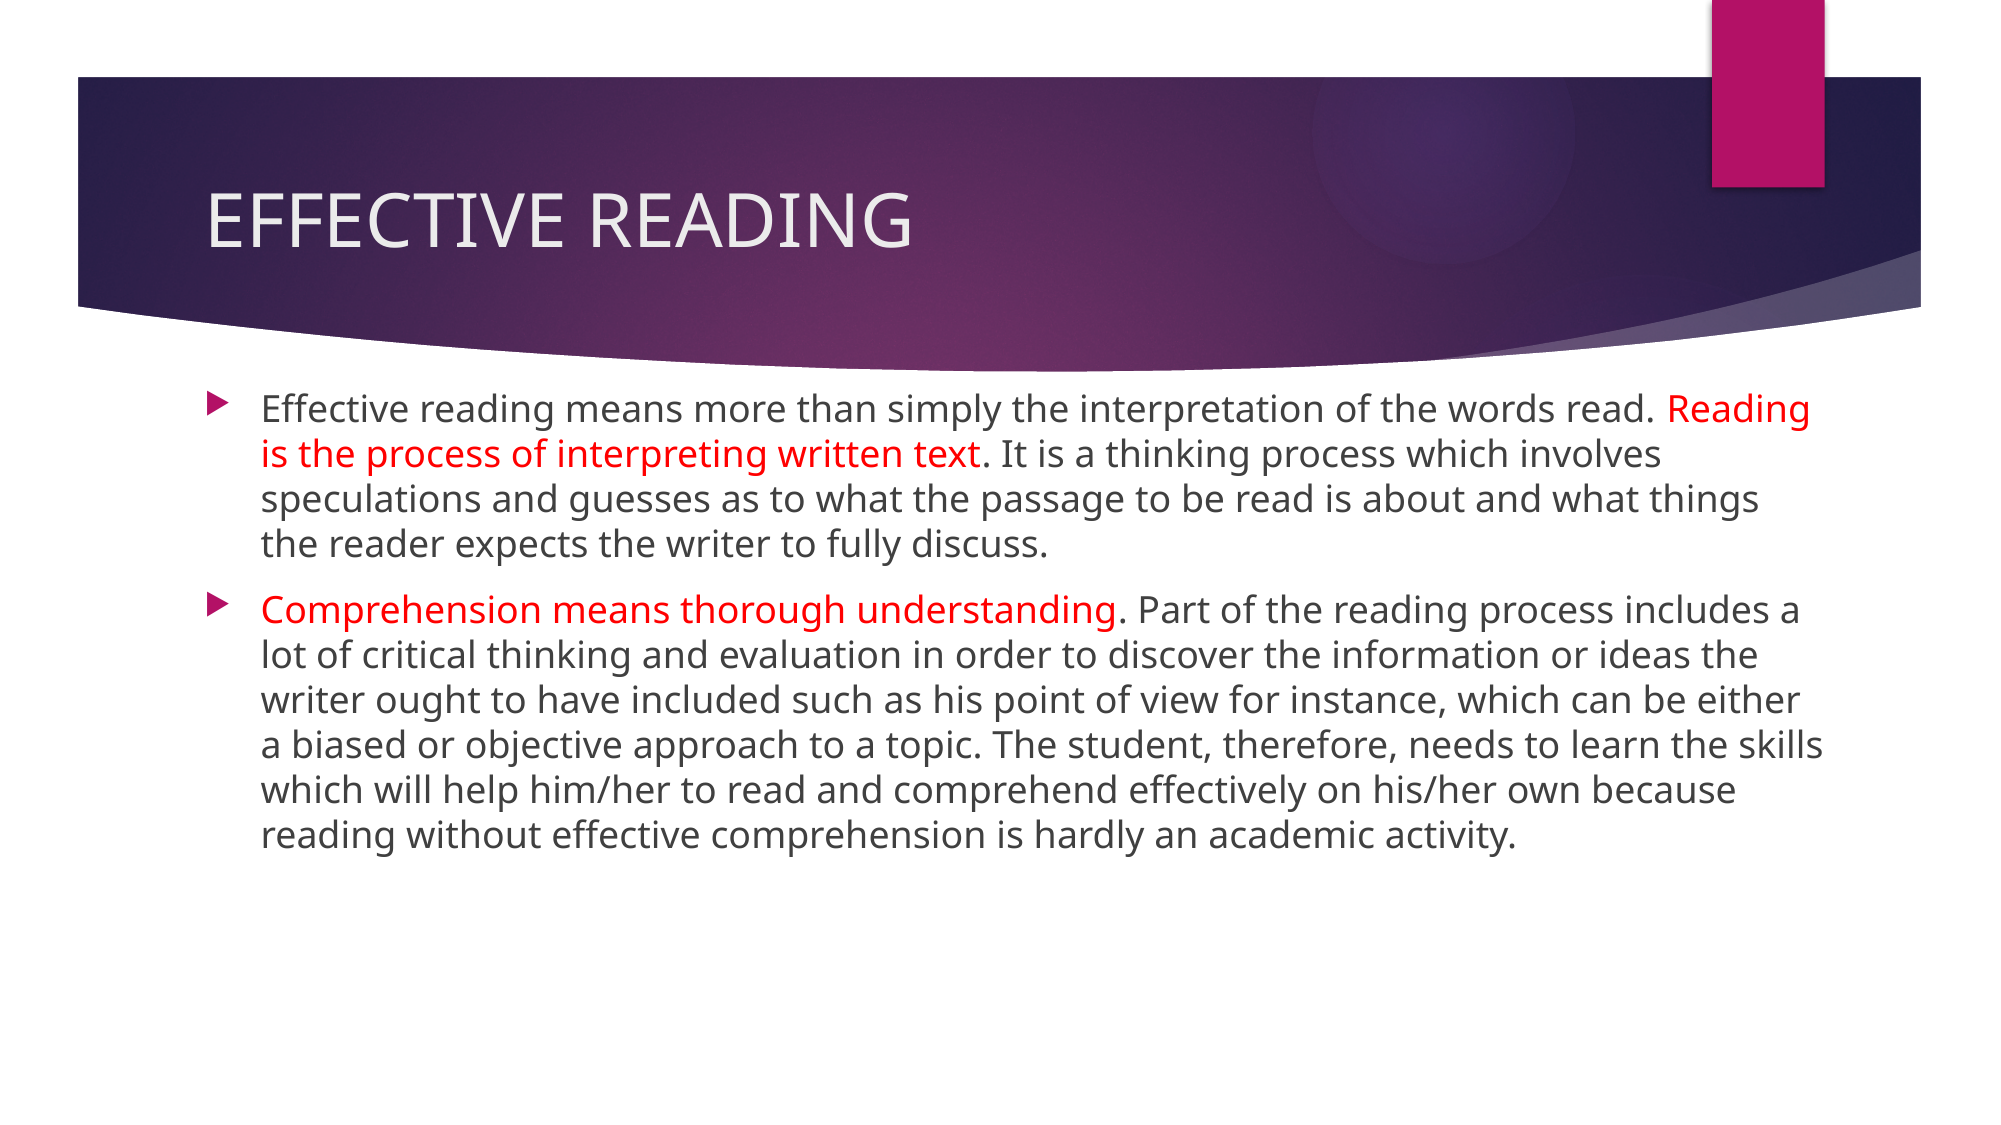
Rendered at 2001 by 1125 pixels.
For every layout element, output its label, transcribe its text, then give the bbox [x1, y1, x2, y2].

list Effective reading means more than simply the interpretation of the words read. Reading is the process of interpreting written text. It is a thinking process which involves speculations and guesses as to what the passage to be read is about and what things the reader expects the writer to fully discuss. Comprehension means thorough understanding. Part of the reading process includes a lot of critical thinking and evaluation in order to discover the information or ideas the writer ought to have included such as his point of view for instance, which can be either a biased or objective approach to a topic. The student, therefore, needs to learn the skills which will help him/her to read and comprehend effectively on his/her own because reading without effective comprehension is hardly an academic activity. [189, 377, 1844, 1049]
title EFFECTIVE READING [189, 159, 1627, 276]
